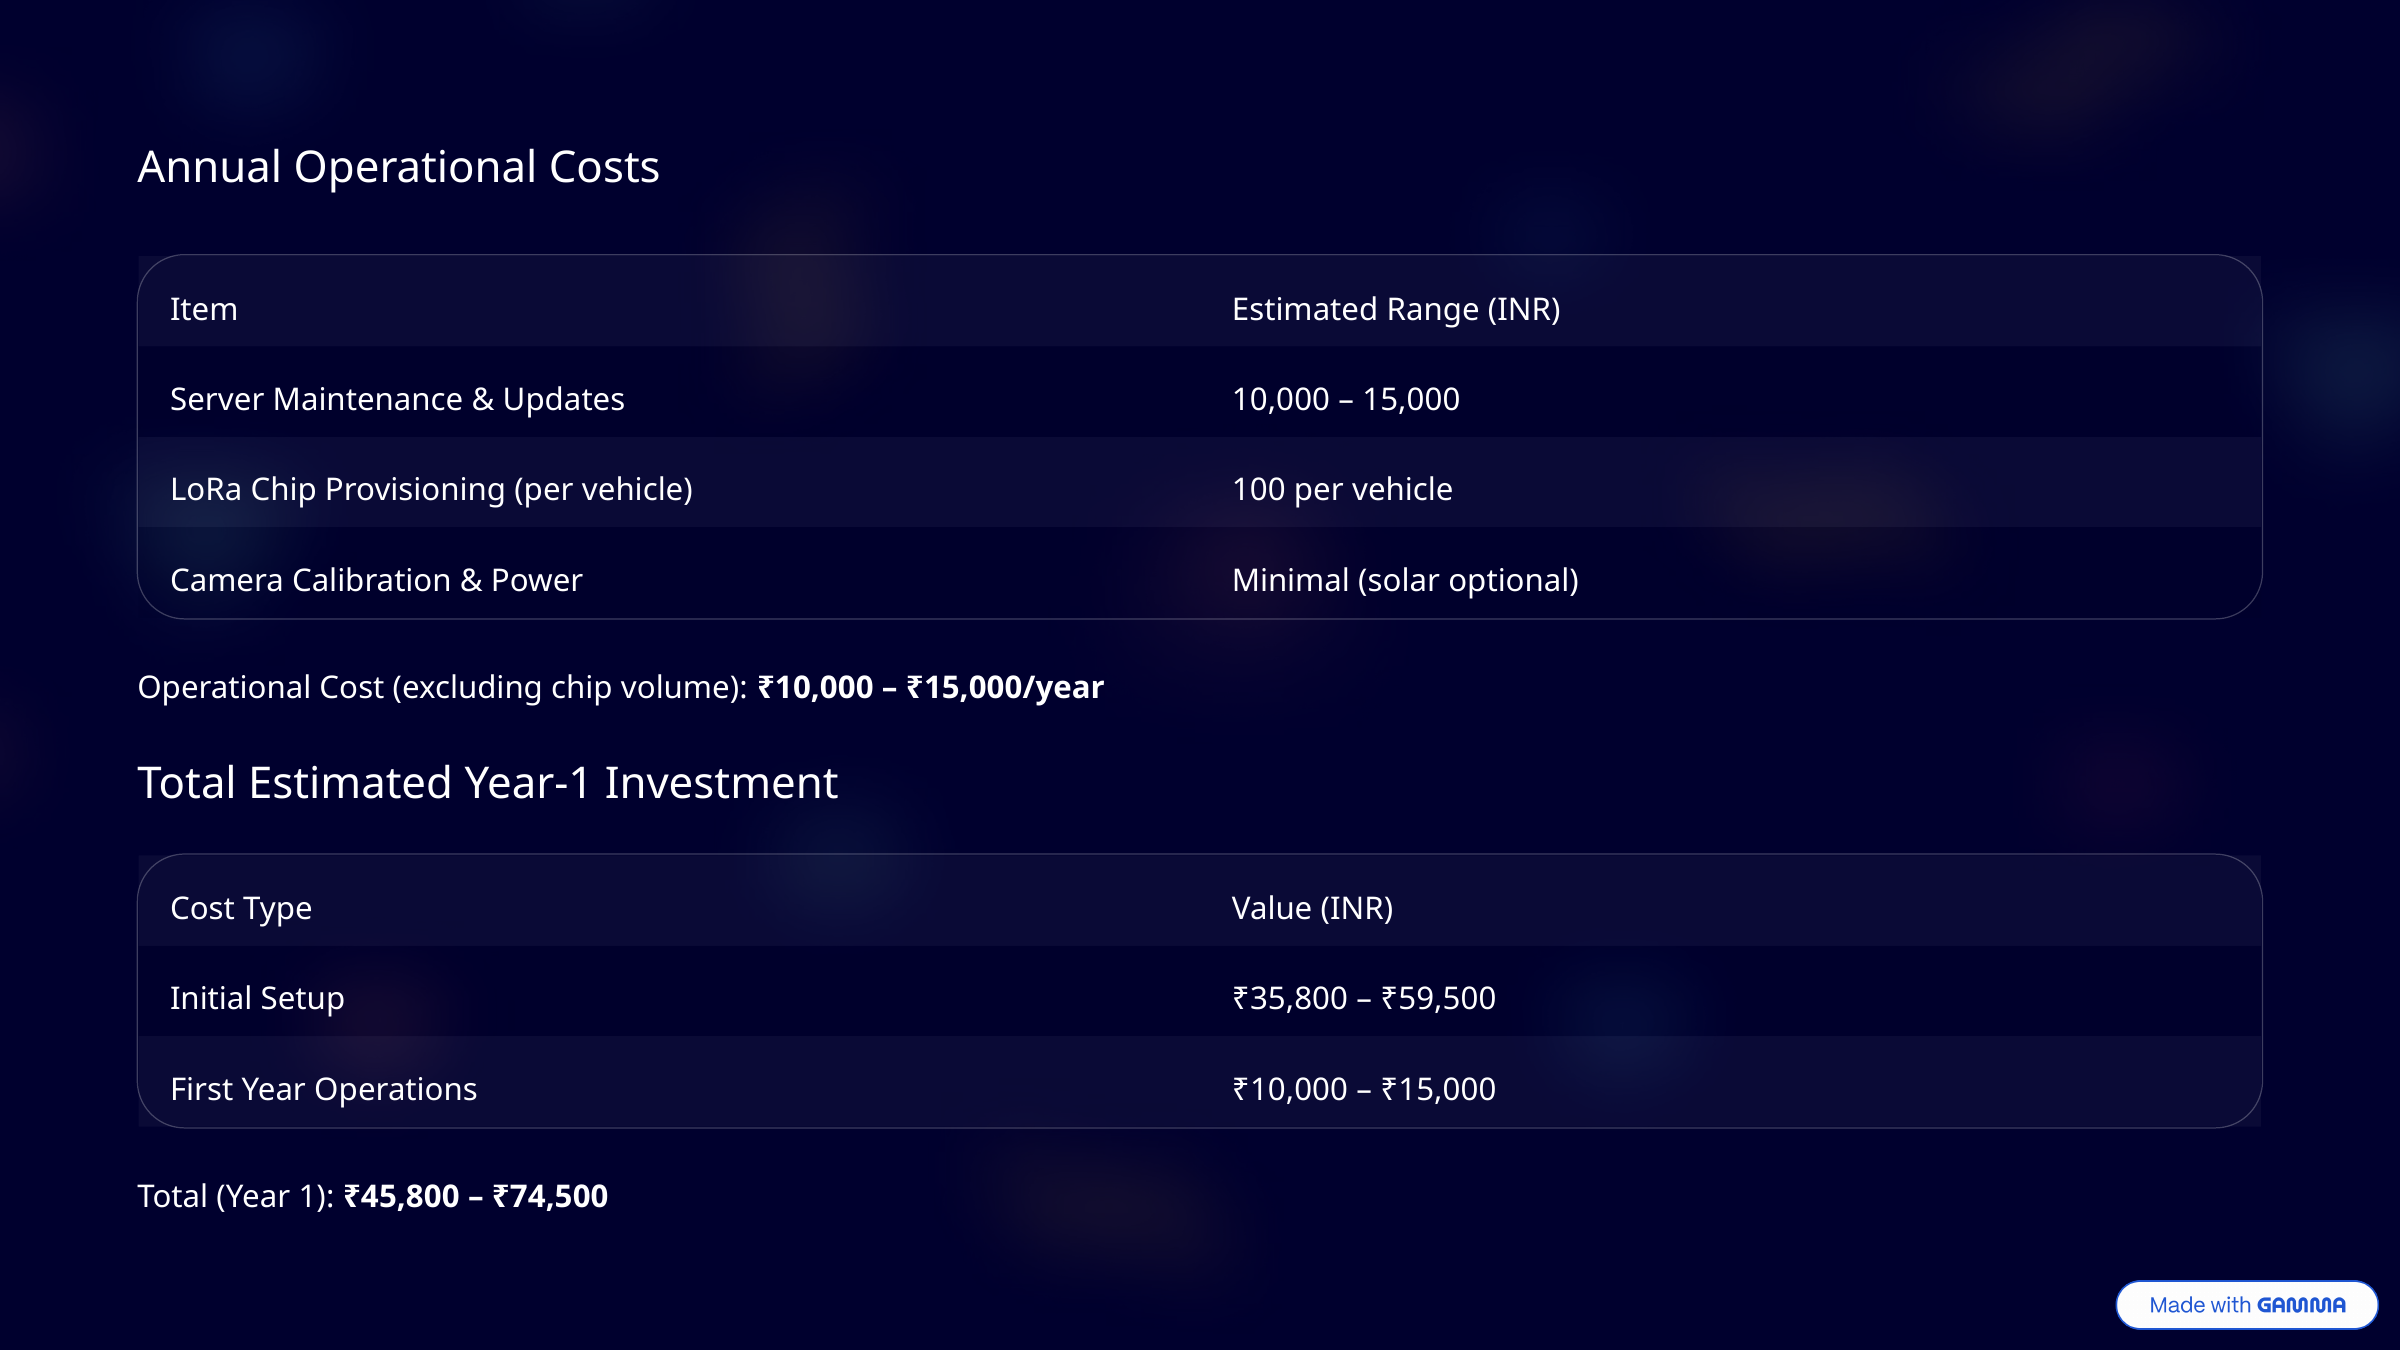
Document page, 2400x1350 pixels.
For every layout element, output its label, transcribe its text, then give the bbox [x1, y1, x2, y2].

text_box LoRa Chip Provisioning (per vehicle) [170, 456, 1168, 508]
text_box ₹35,800 – ₹59,500 [1231, 965, 2230, 1017]
text_box [138, 436, 2262, 527]
text_box Total Estimated Year-1 Investment [137, 751, 835, 807]
text_box [138, 346, 2262, 436]
text_box Camera Calibration & Power [170, 547, 1168, 598]
text_box First Year Operations [170, 1056, 1168, 1107]
text_box Annual Operational Costs [137, 136, 660, 192]
text_box [138, 527, 2262, 618]
text_box 100 per vehicle [1231, 456, 2230, 508]
text_box Value (INR) [1231, 875, 2230, 926]
text_box [138, 945, 2262, 1036]
text_box Server Maintenance & Updates [170, 366, 1168, 417]
picture [2106, 1271, 2389, 1339]
text_box Initial Setup [170, 965, 1168, 1017]
text_box [138, 855, 2262, 945]
text_box Operational Cost (excluding chip volume): ₹10,000 – ₹15,000/year [137, 654, 2263, 705]
text_box ₹10,000 – ₹15,000 [1231, 1056, 2230, 1107]
text_box Total (Year 1): ₹45,800 – ₹74,500 [137, 1163, 2263, 1214]
text_box Item [170, 276, 1168, 327]
text_box Cost Type [170, 875, 1168, 926]
text_box Minimal (solar optional) [1231, 547, 2230, 598]
text_box Estimated Range (INR) [1231, 276, 2230, 327]
text_box 10,000 – 15,000 [1231, 366, 2230, 417]
text_box [138, 256, 2262, 346]
text_box [138, 1036, 2262, 1127]
